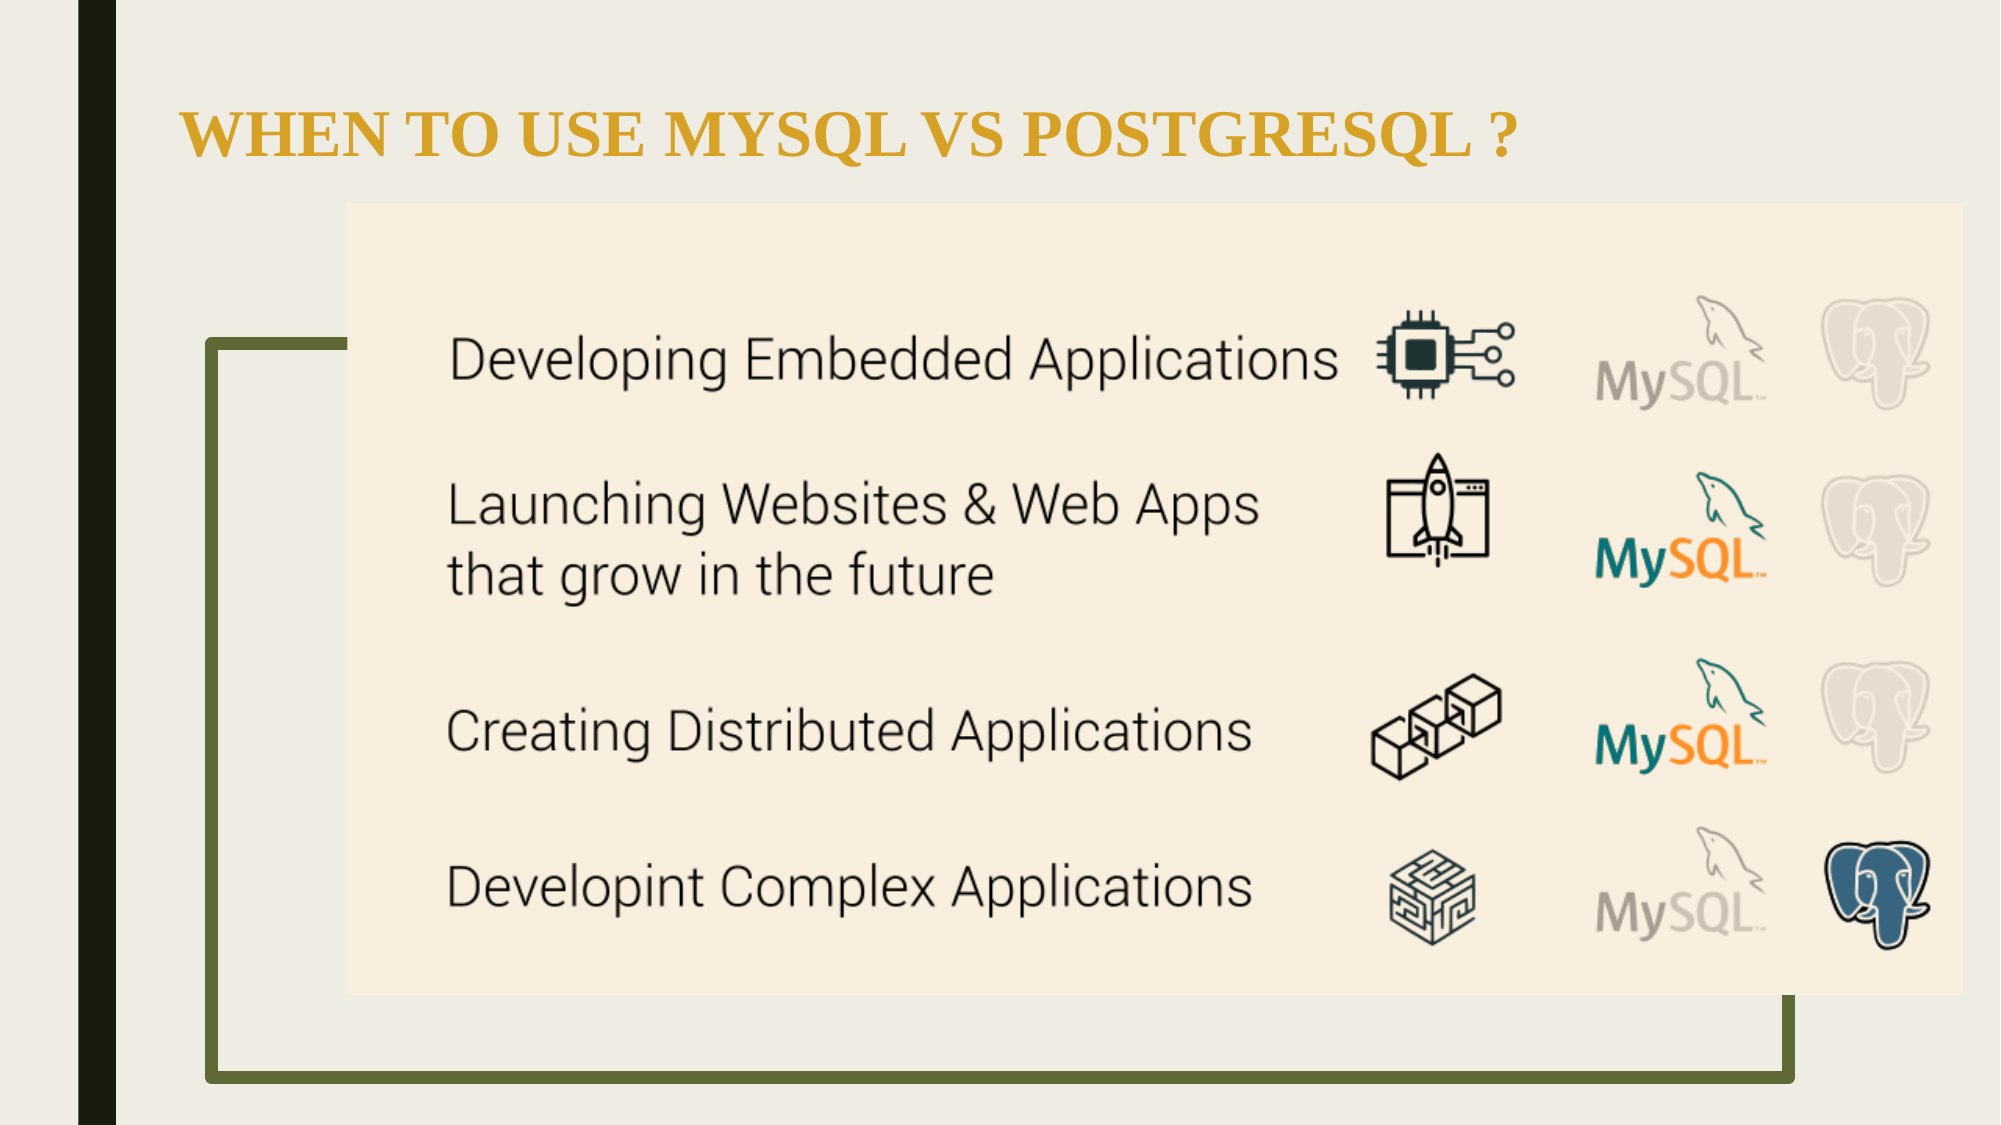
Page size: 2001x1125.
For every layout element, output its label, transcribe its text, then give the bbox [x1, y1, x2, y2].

text_box WHEN TO USE MYSQL VS POSTGRESQL ? [164, 82, 1595, 178]
text_box [209, 341, 1791, 1081]
picture [347, 203, 1964, 995]
